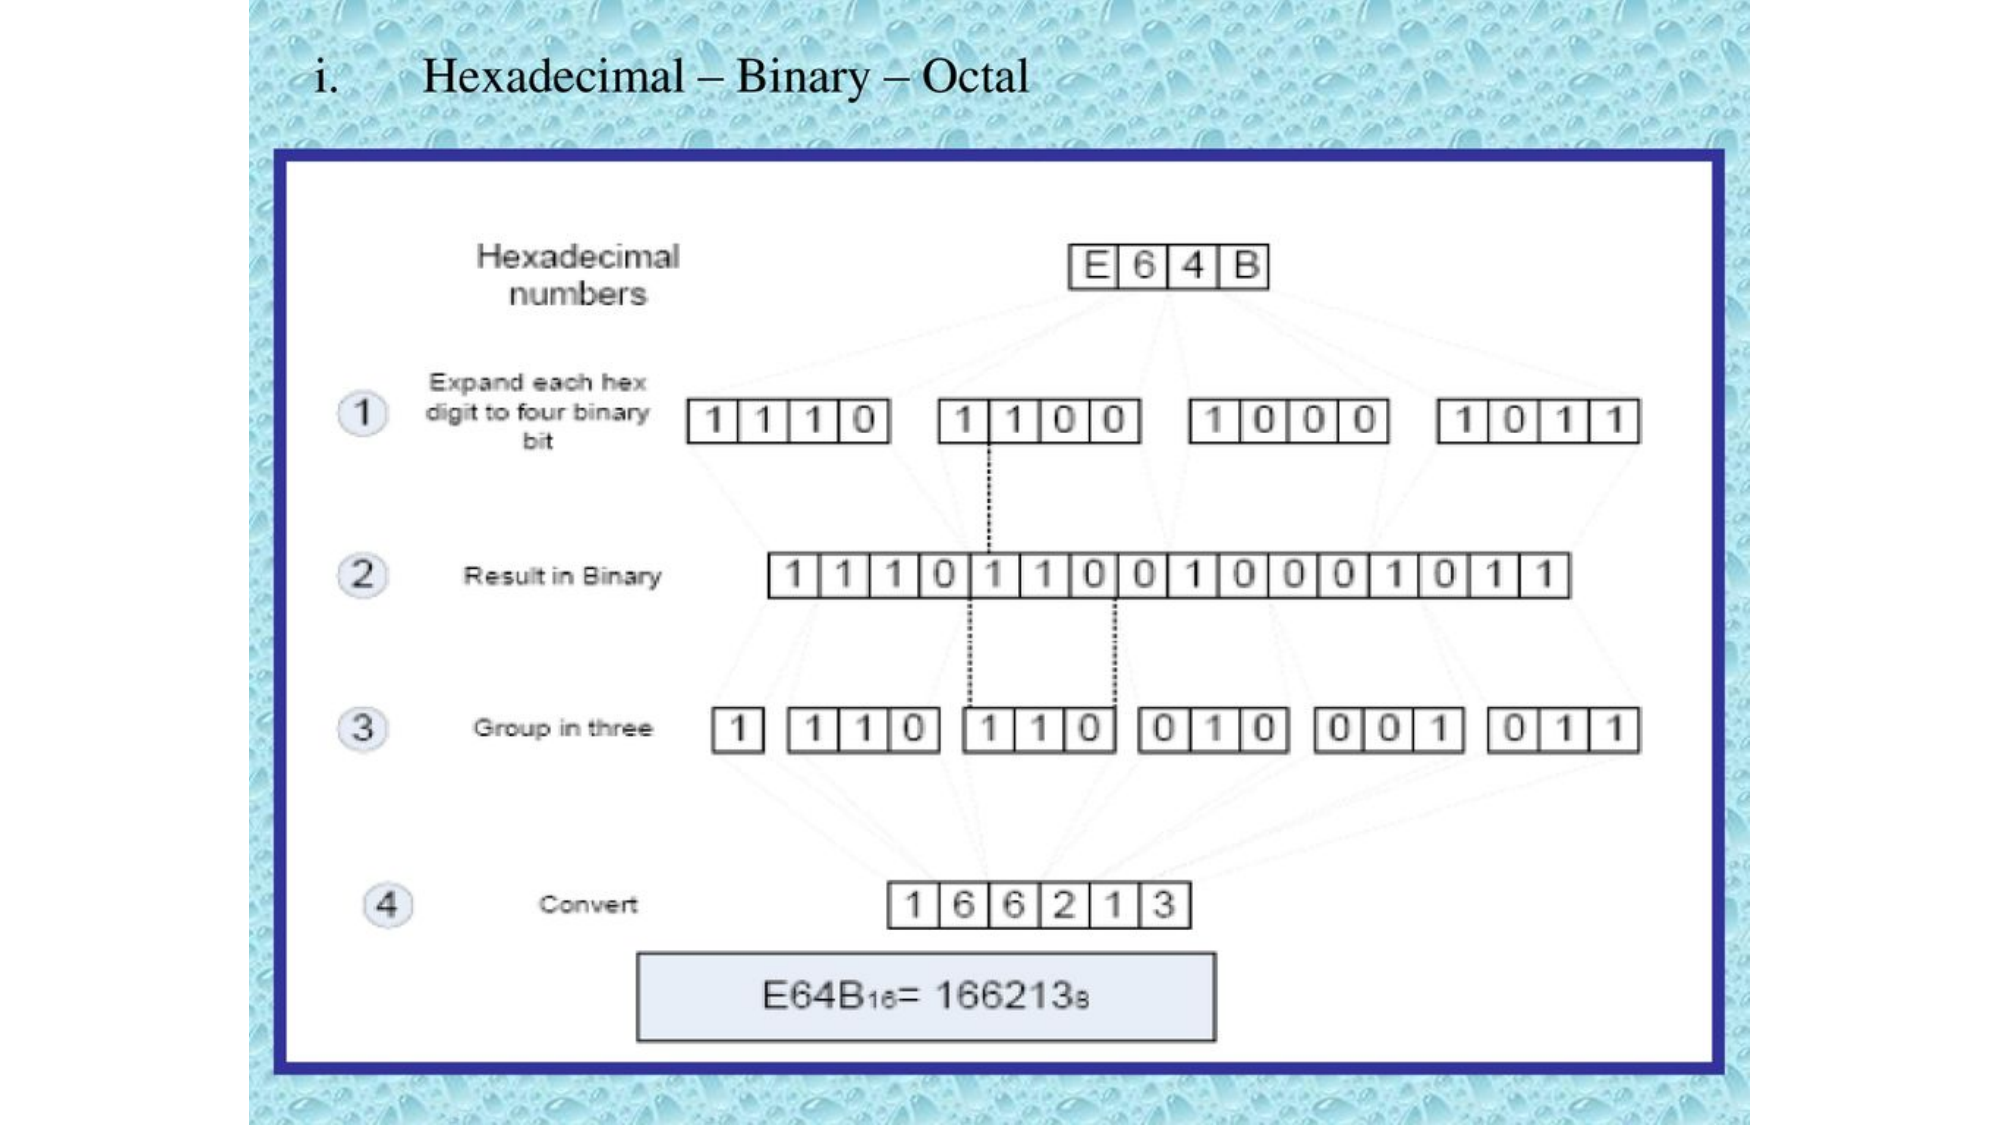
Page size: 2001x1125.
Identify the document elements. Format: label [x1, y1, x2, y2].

picture [249, 0, 1750, 1125]
